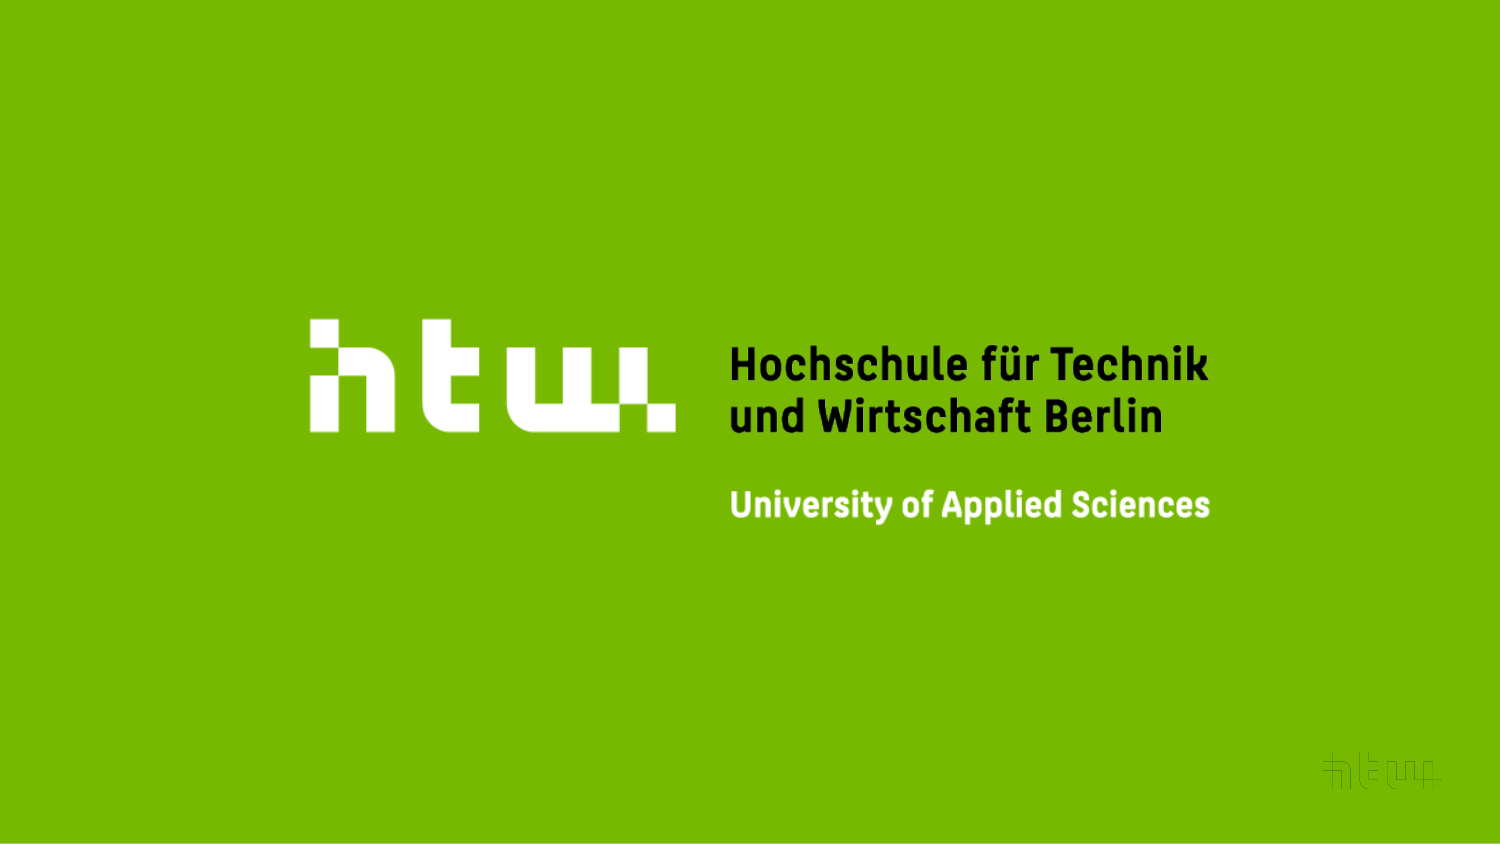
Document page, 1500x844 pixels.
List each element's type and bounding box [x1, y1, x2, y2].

picture [1323, 752, 1442, 789]
picture [303, 311, 1216, 532]
